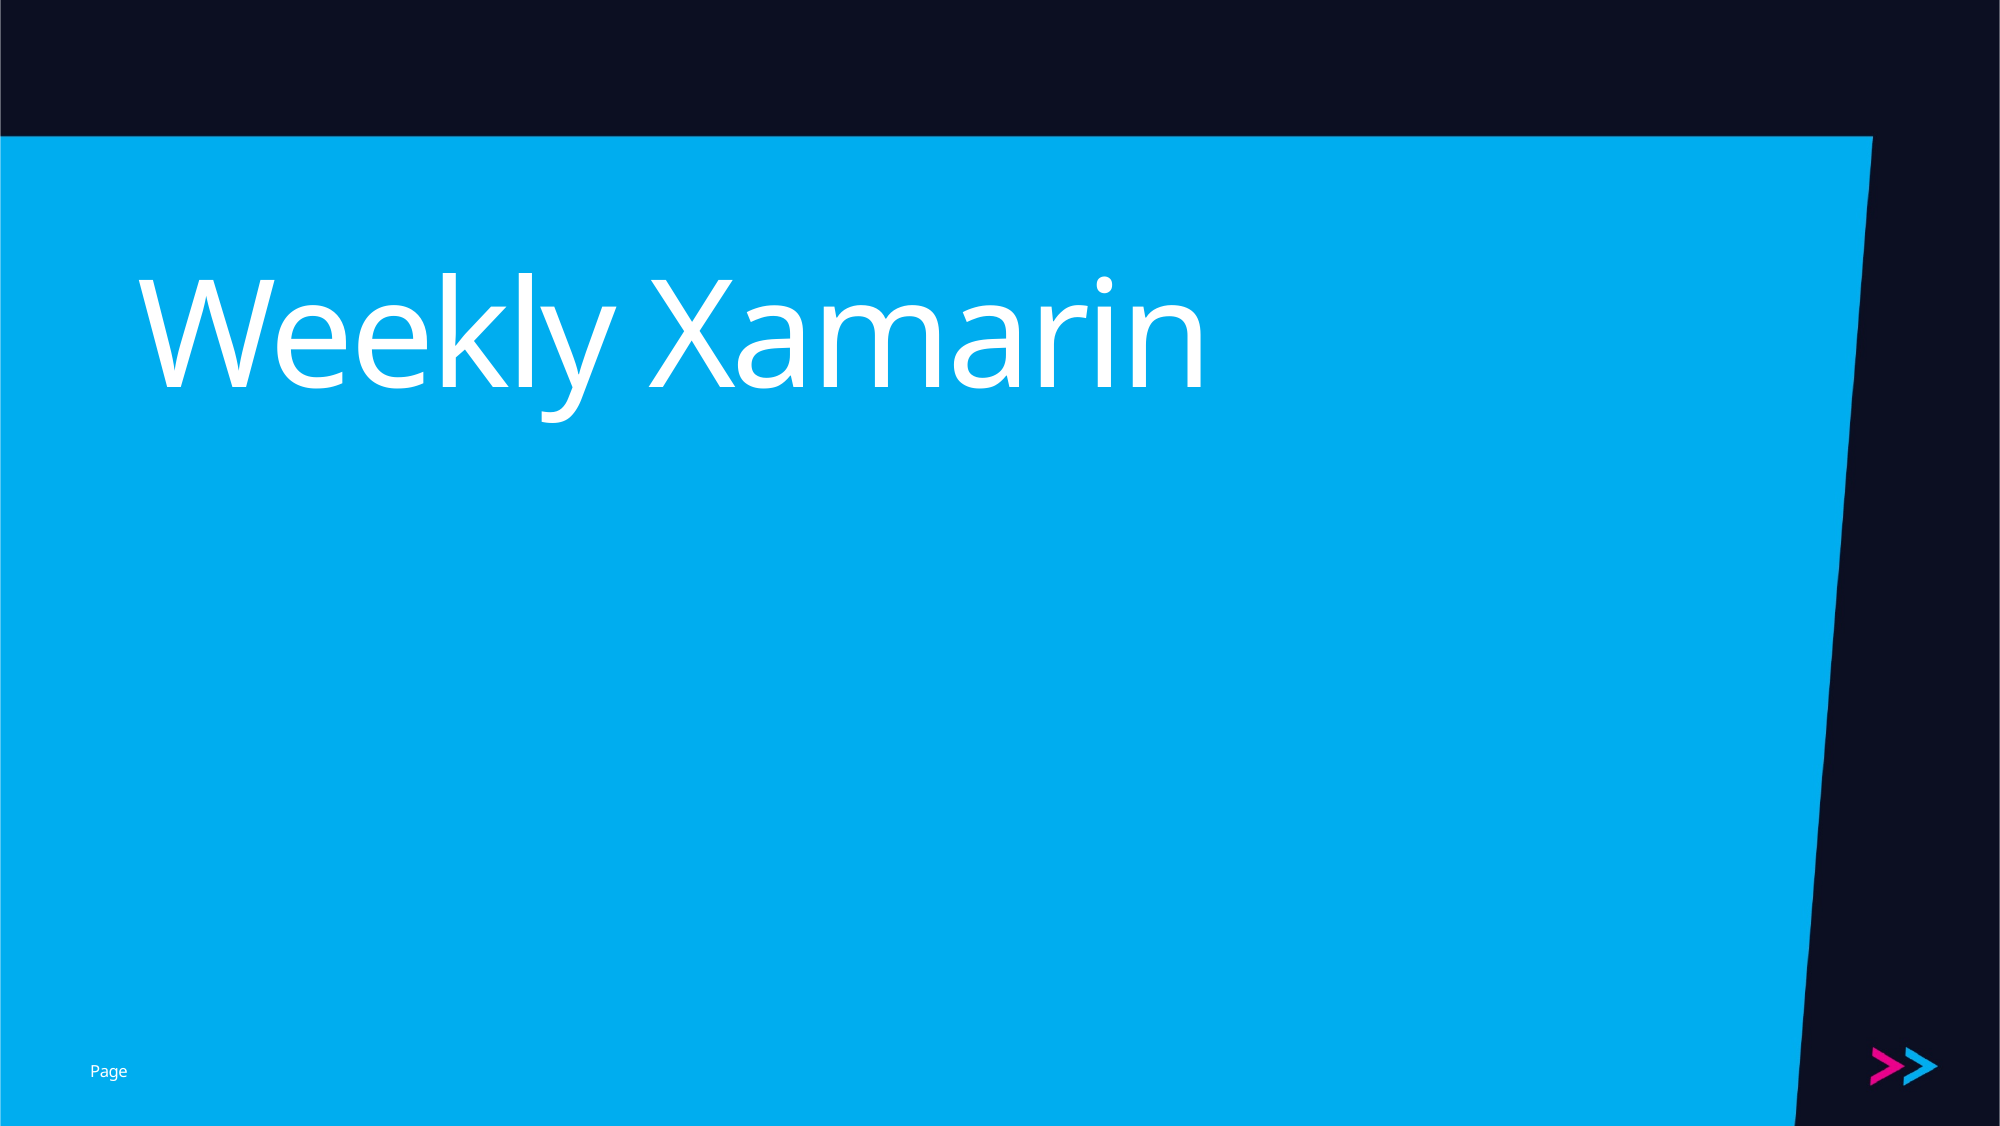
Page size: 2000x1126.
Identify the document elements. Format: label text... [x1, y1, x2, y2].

picture [0, 0, 2000, 1126]
title Weekly Xamarin [137, 267, 1786, 445]
